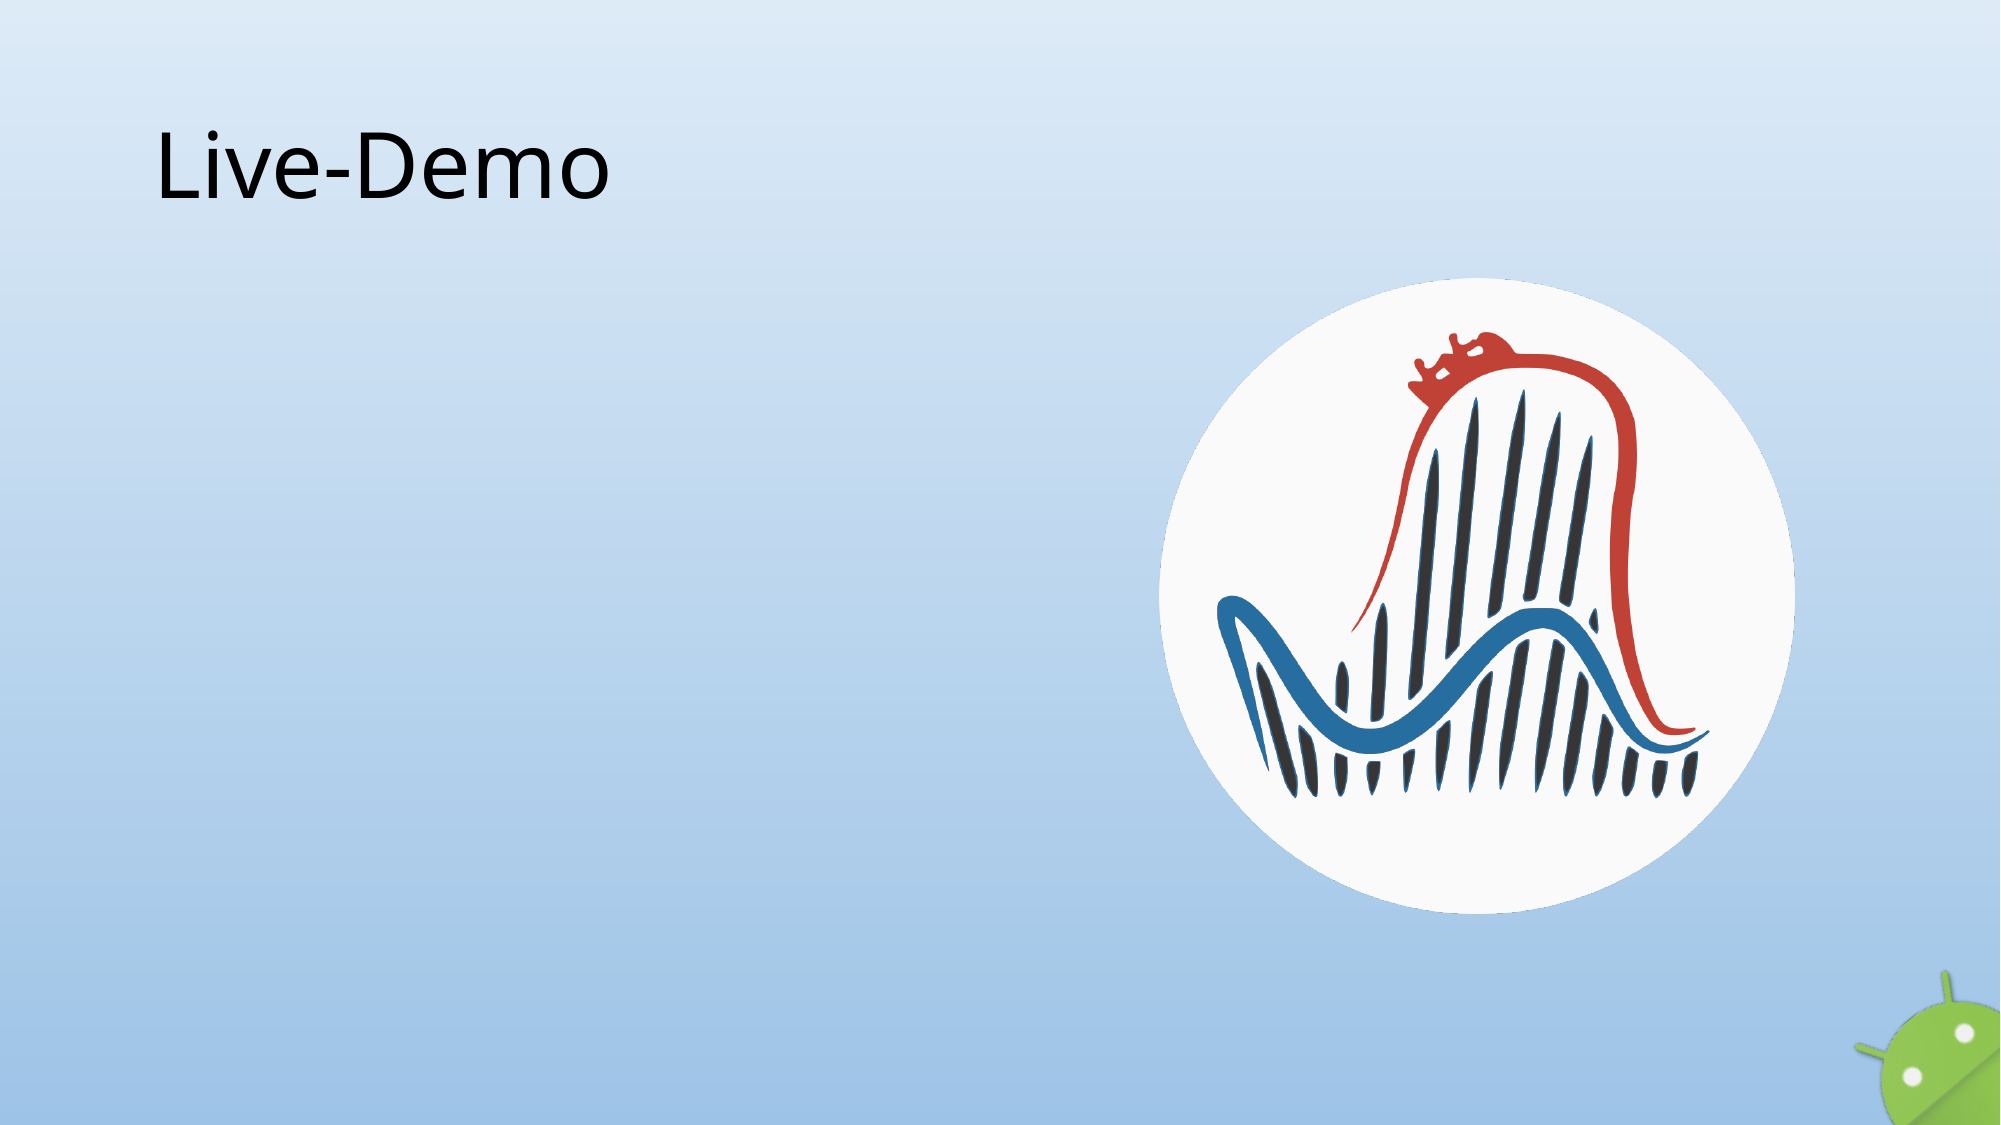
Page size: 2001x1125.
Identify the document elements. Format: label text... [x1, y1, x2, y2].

picture [1815, 934, 2001, 1125]
picture [1159, 278, 1795, 914]
title Live-Demo [138, 60, 1864, 278]
